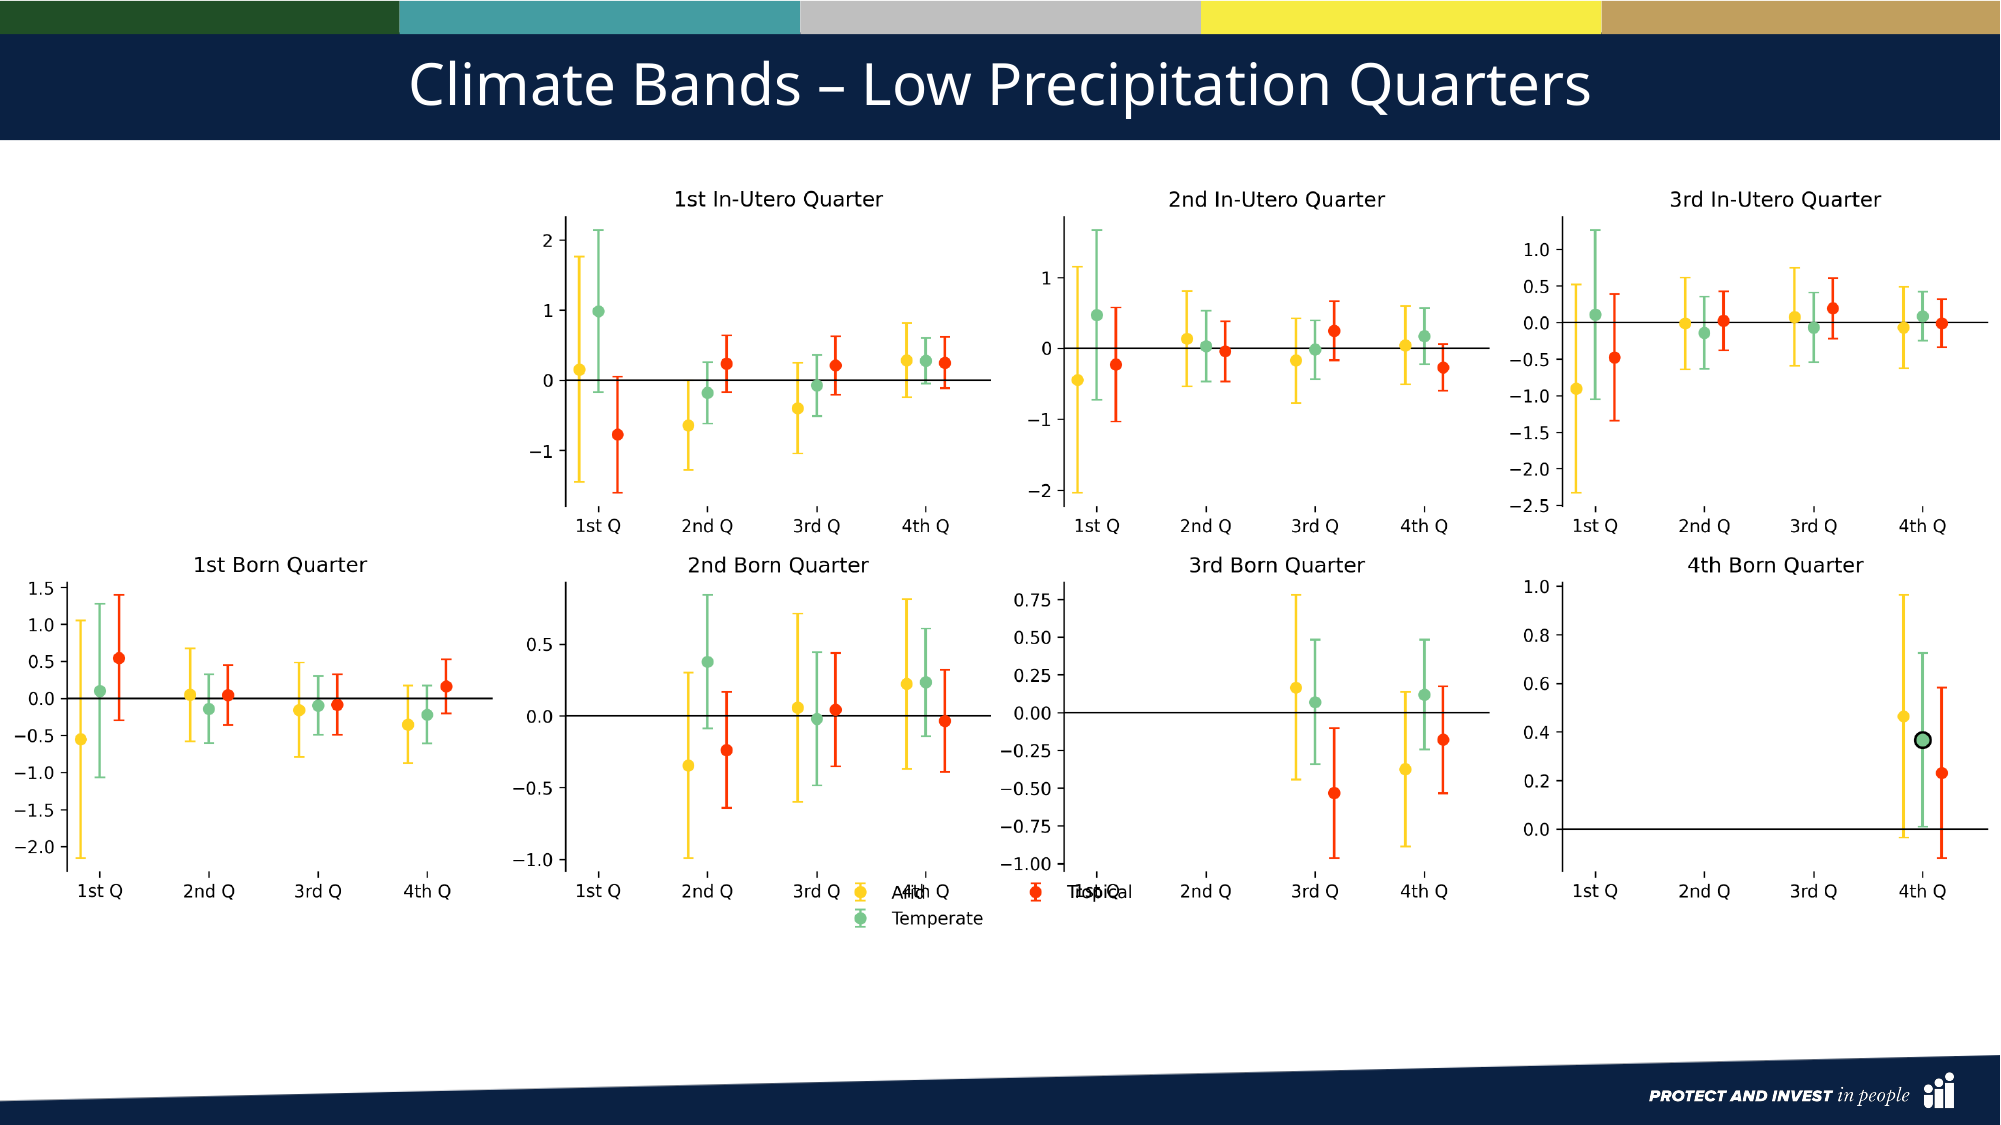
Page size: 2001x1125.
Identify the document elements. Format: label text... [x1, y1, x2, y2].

picture [0, 177, 2000, 948]
list Climate Bands – Low Precipitation Quarters [0, 35, 2000, 141]
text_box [0, 1055, 2000, 1125]
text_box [0, 0, 2000, 35]
